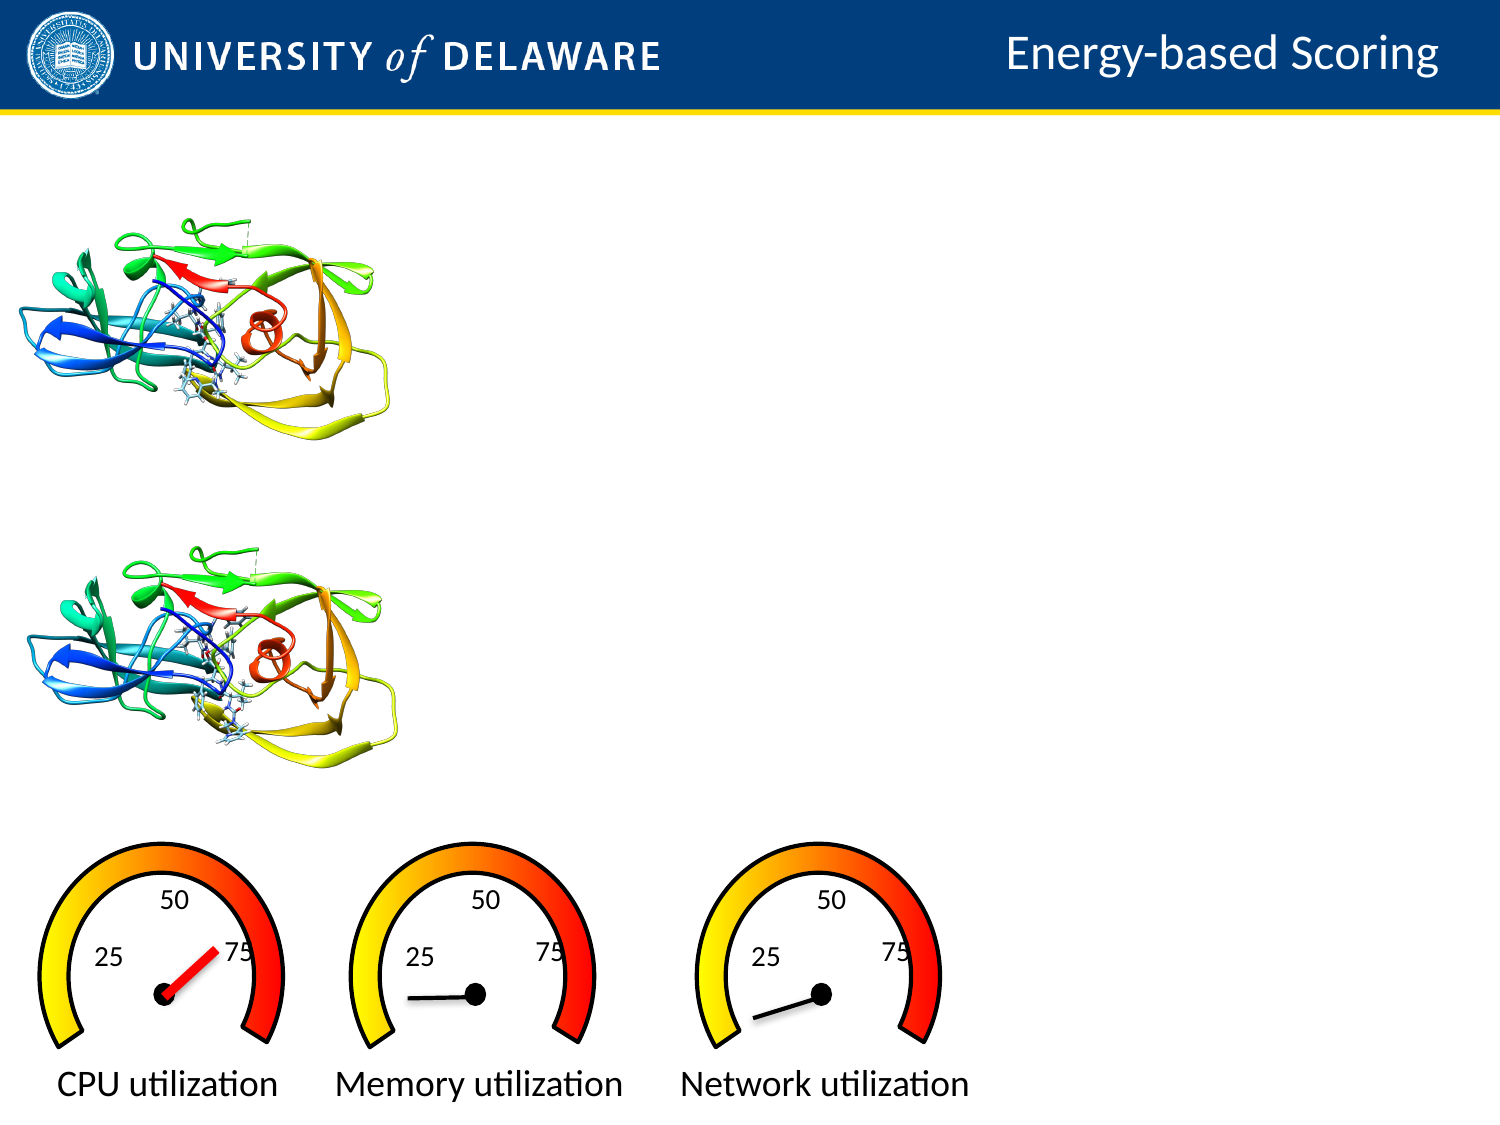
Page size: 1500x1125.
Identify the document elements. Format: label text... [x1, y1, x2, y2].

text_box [39, 843, 297, 1113]
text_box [317, 843, 642, 1113]
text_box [662, 843, 988, 1113]
text_box Energy-based Scoring [990, 12, 1455, 88]
picture [0, 0, 1500, 1125]
